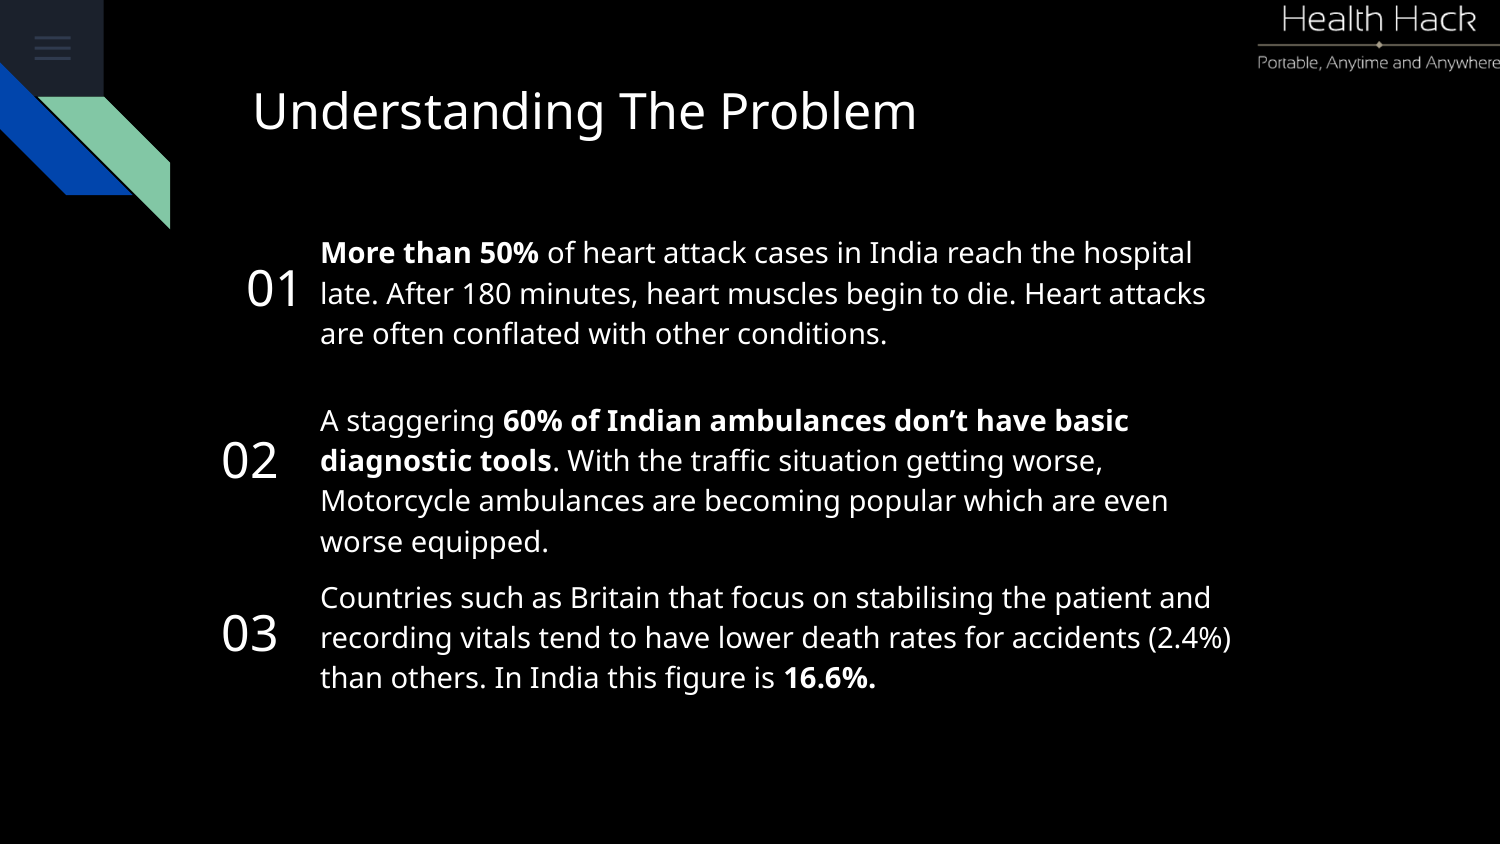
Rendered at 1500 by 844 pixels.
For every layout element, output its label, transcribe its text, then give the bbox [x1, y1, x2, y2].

list More than 50% of heart attack cases in India reach the hospital late. After 180 minutes, heart muscles begin to die. Heart attacks are often conflated with other conditions. [305, 214, 1270, 348]
text_box 02 [206, 413, 327, 547]
title Understanding The Problem [237, 64, 1393, 215]
text_box 03 [206, 586, 327, 719]
text_box 01 [231, 241, 352, 374]
list Countries such as Britain that focus on stabilising the patient and recording vitals tend to have lower death rates for accidents (2.4%) than others. In India this figure is 16.6%. [305, 559, 1270, 692]
picture [1254, 0, 1500, 72]
list A staggering 60% of Indian ambulances don’t have basic diagnostic tools. With the traffic situation getting worse, Motorcycle ambulances are becoming popular which are even worse equipped. [305, 382, 1270, 515]
